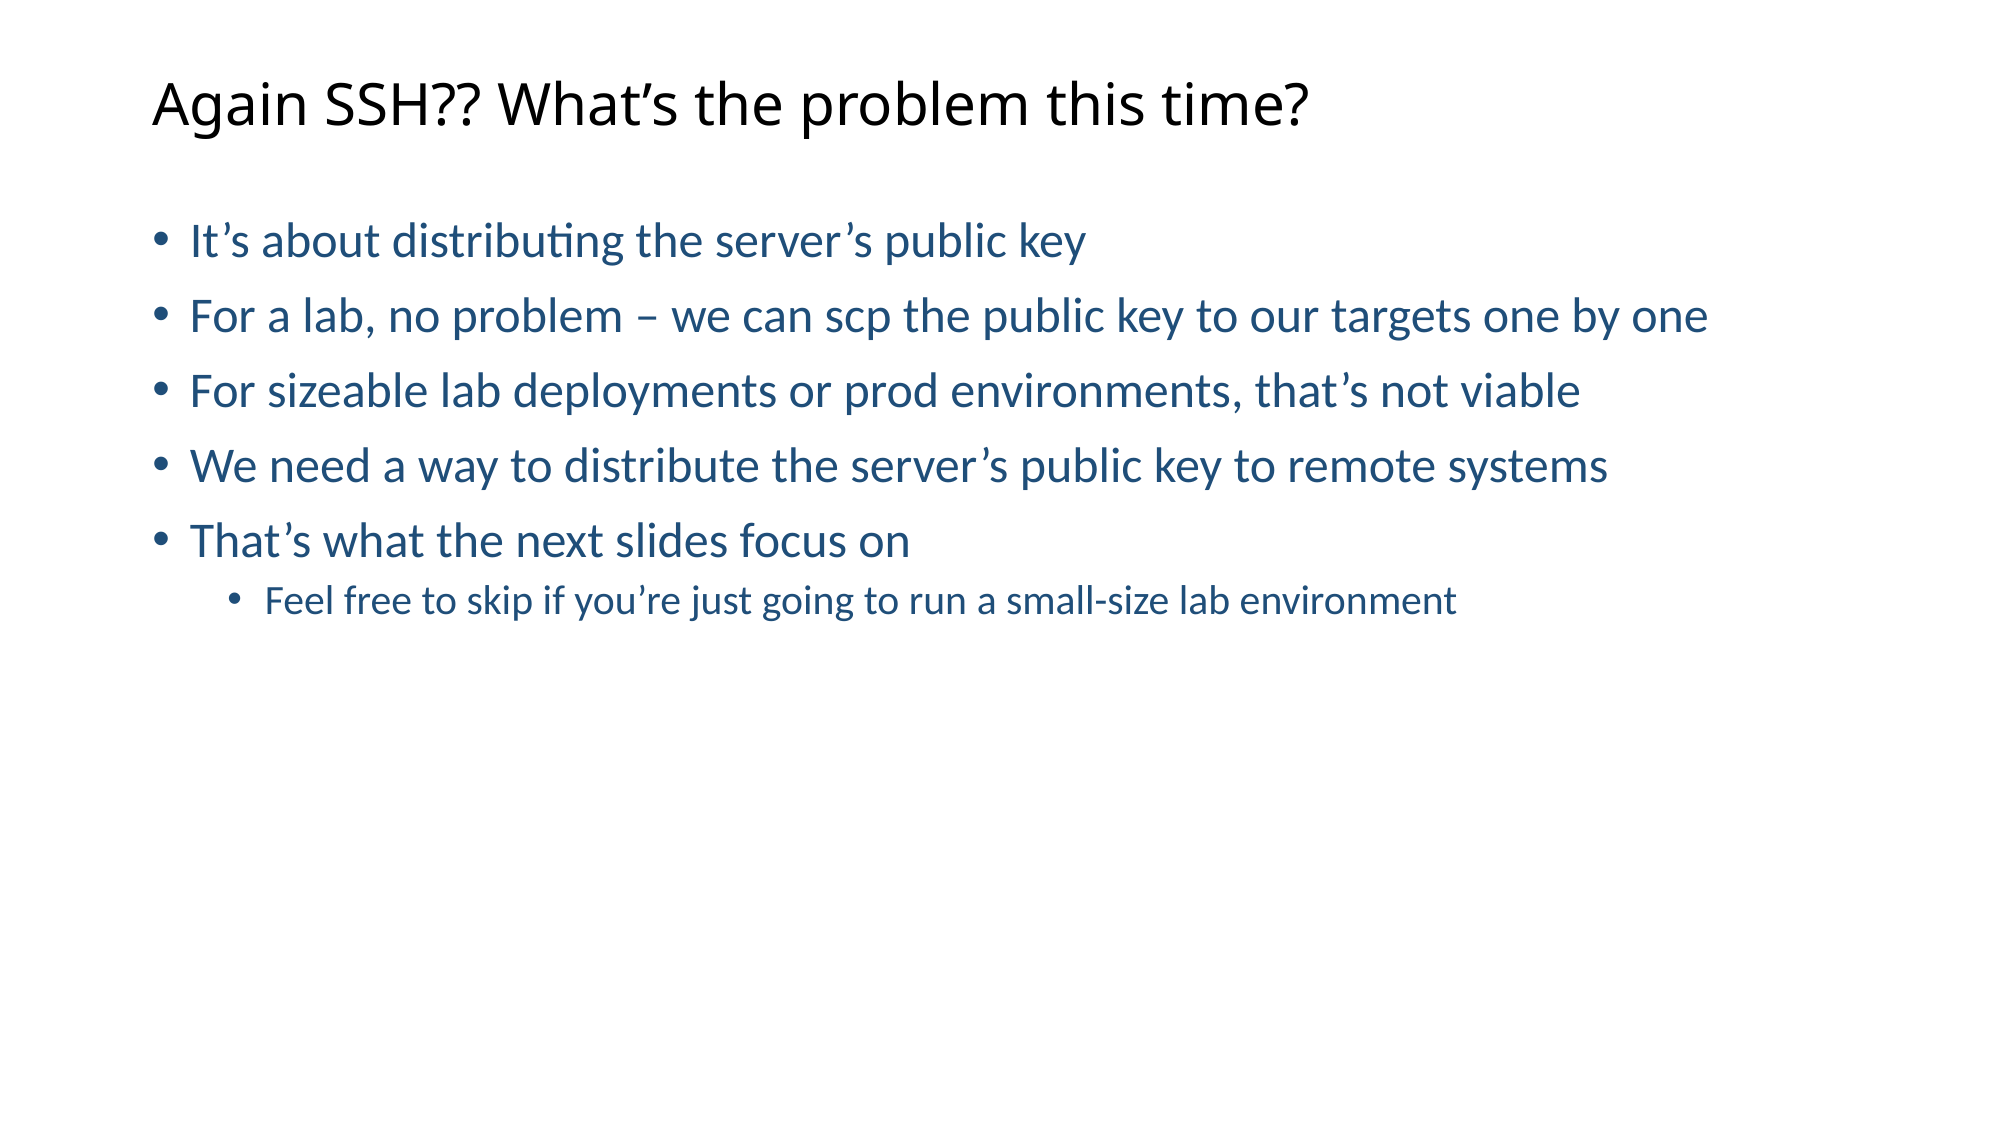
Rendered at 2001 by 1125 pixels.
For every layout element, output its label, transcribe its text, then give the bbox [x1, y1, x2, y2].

list It’s about distributing the server’s public key For a lab, no problem – we can scp the public key to our targets one by one For sizeable lab deployments or prod environments, that’s not viable We need a way to distribute the server’s public key to remote systems That’s what the next slides focus on Feel free to skip if you’re just going to run a small-size lab environment [137, 207, 1863, 1014]
title Again SSH?? What’s the problem this time? [137, 59, 1863, 153]
